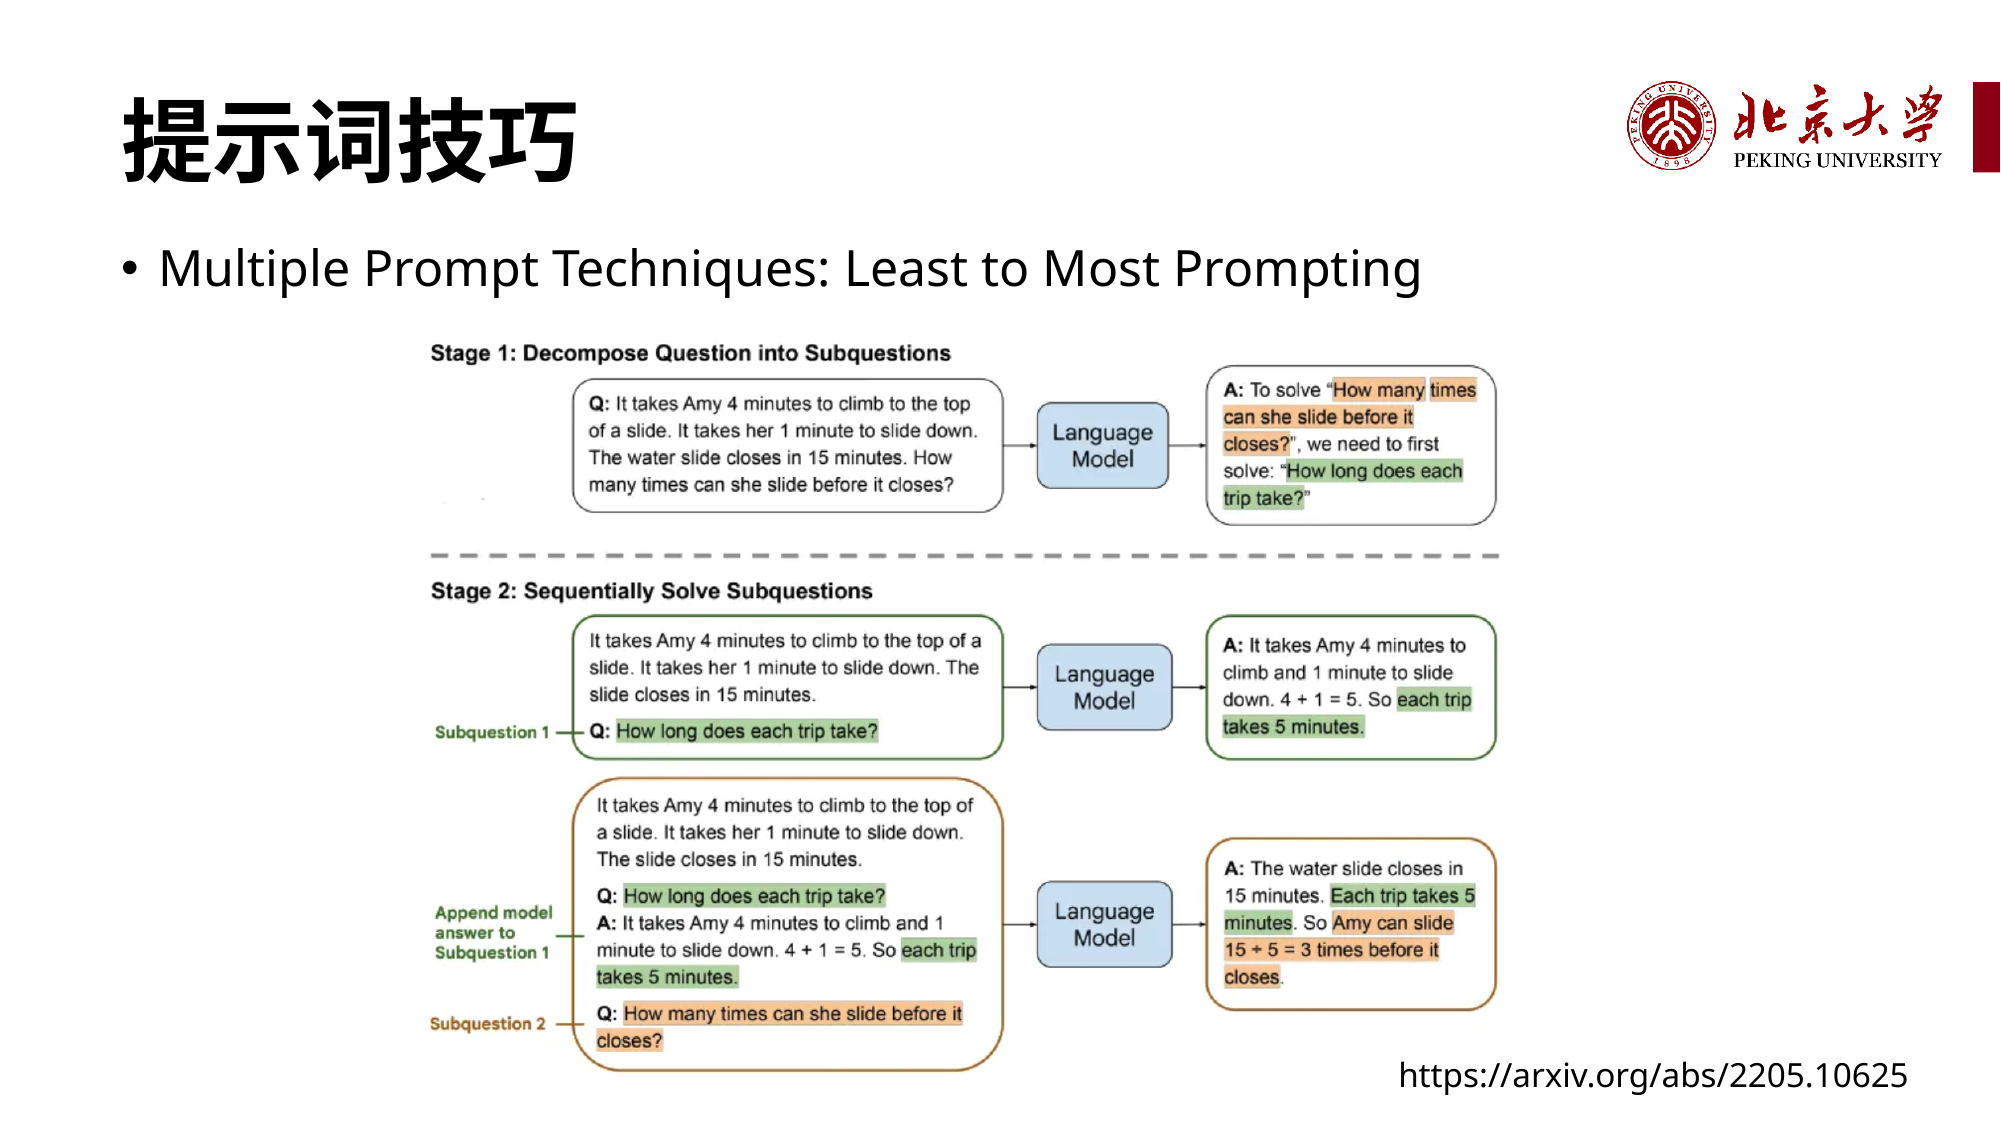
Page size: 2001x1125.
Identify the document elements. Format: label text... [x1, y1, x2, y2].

text_box [1972, 81, 2000, 173]
picture [411, 328, 1512, 1085]
title 提示词技巧 [106, 36, 895, 235]
list Multiple Prompt Techniques: Least to Most Prompting [106, 235, 1817, 370]
picture [1626, 80, 1943, 171]
text_box https://arxiv.org/abs/2205.10625 [1383, 1051, 1980, 1112]
